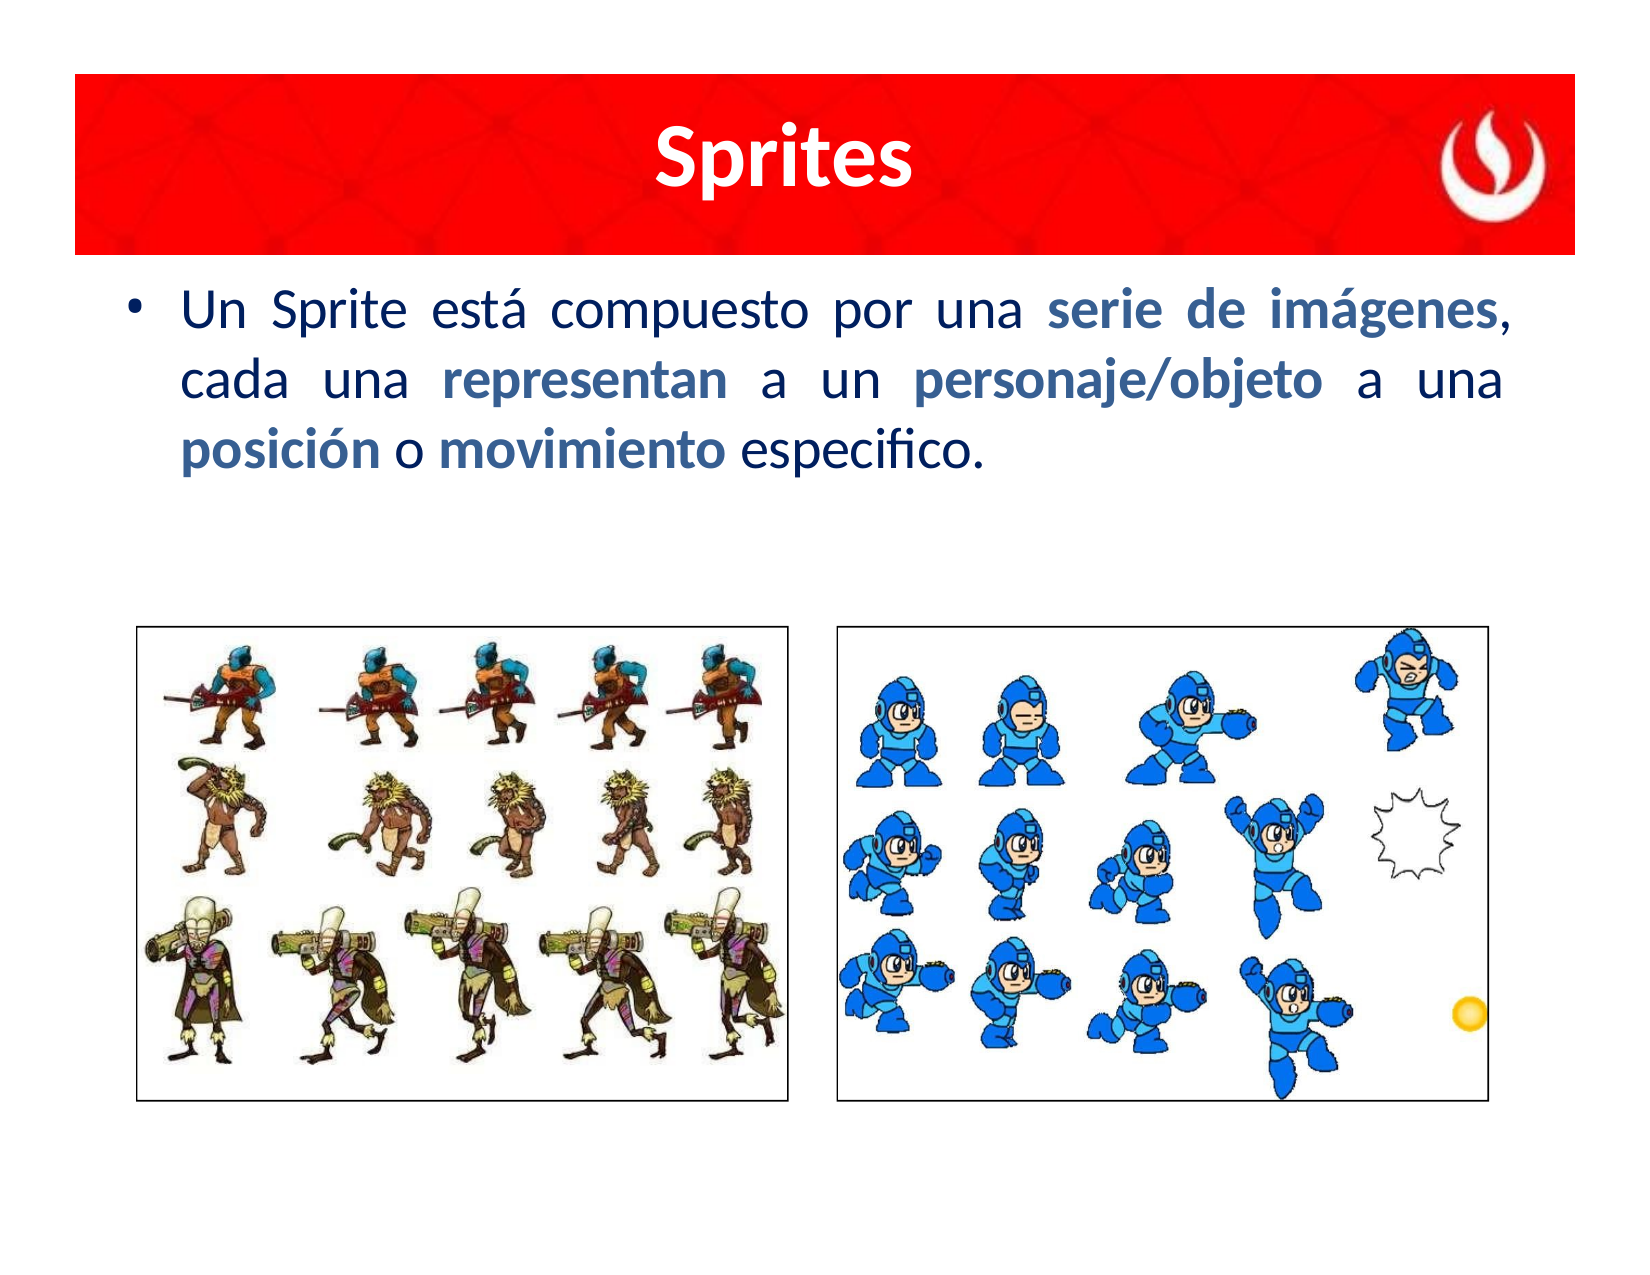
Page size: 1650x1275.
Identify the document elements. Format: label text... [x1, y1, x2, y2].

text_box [135, 625, 789, 1102]
picture [75, 74, 1575, 255]
text_box Un Sprite está compuesto por una serie de imágenes, cada una representan a un personaje/objeto a una posición o movimiento especifico. [122, 268, 1537, 481]
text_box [836, 625, 1490, 1102]
title Sprites [652, 92, 918, 268]
